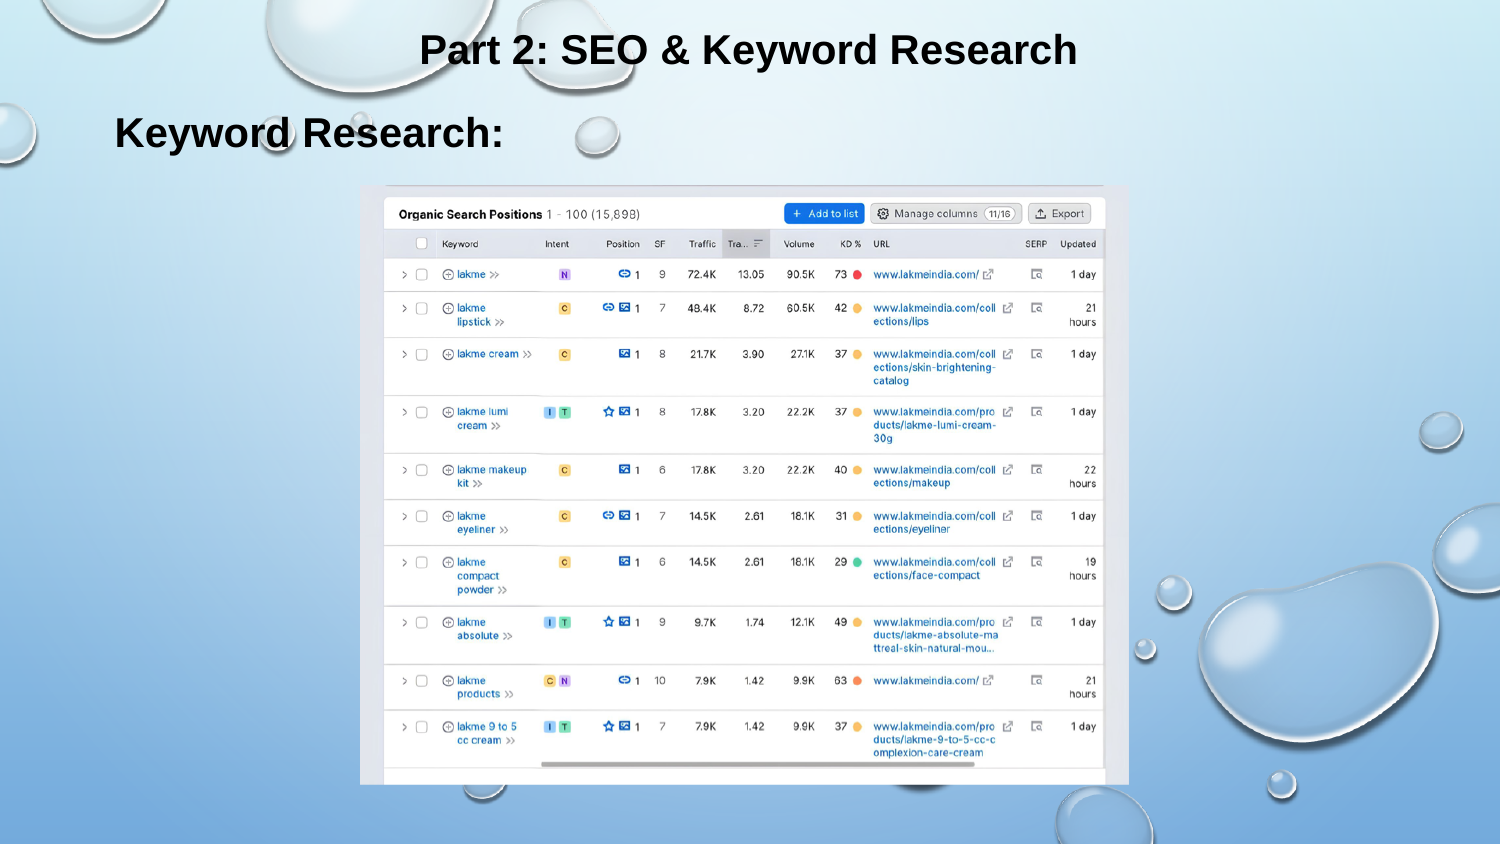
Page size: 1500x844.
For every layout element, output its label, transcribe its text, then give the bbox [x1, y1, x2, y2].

text_box Part 2: SEO & Keyword Research [0, 0, 1500, 88]
picture [0, 88, 1500, 844]
text_box Keyword Research: [76, 91, 1277, 172]
